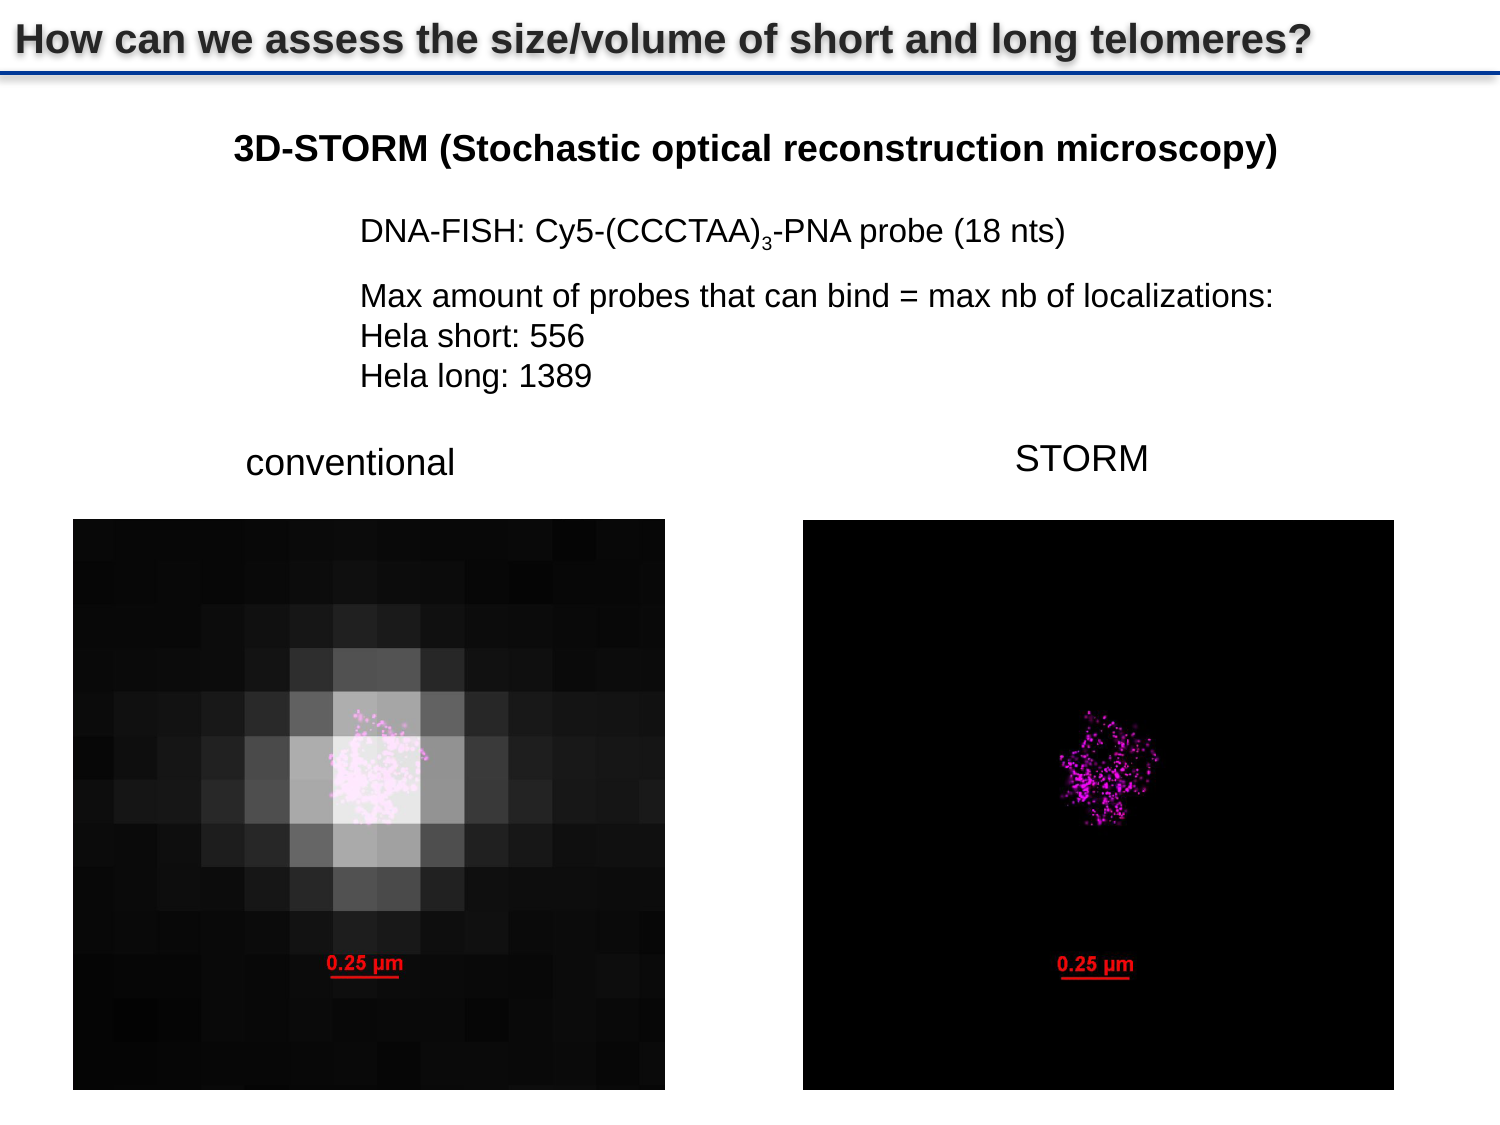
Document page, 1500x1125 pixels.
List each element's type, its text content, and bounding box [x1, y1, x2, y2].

text_box How can we assess the size/volume of short and long telomeres? [0, 4, 1340, 69]
text_box conventional [230, 430, 471, 491]
picture [73, 518, 665, 1090]
text_box STORM [999, 427, 1165, 487]
text_box DNA-FISH: Cy5-(CCCTAA)3-PNA probe (18 nts) Max amount of probes that can bind = max nb of localizations: Hela short: 556 Hela long: 1389 [345, 201, 1291, 402]
picture [802, 519, 1394, 1090]
text_box 3D-STORM (Stochastic optical reconstruction microscopy) [218, 116, 1315, 177]
